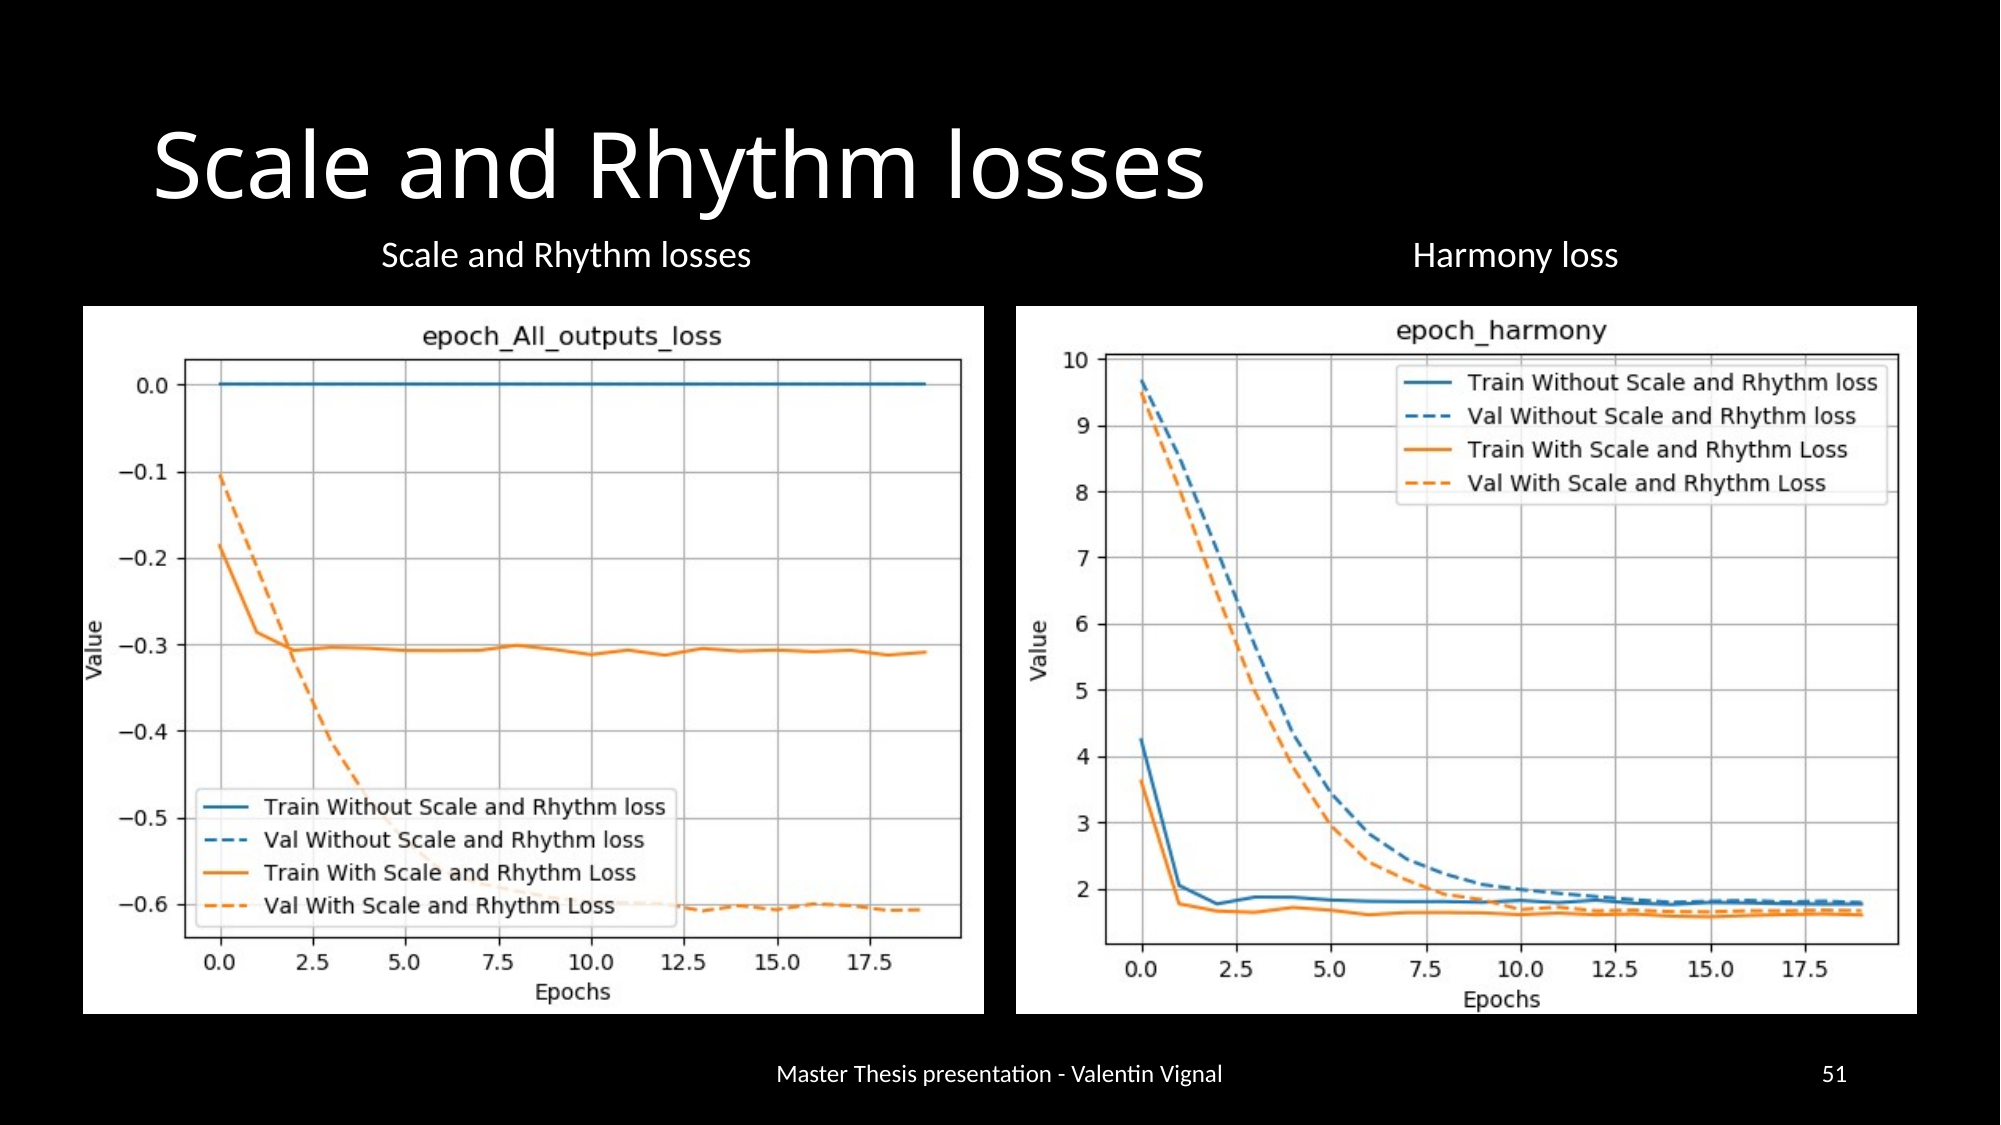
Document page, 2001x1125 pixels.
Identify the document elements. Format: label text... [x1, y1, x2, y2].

picture [83, 306, 984, 1014]
picture [1016, 306, 1917, 1014]
slide_number 51 [1412, 1042, 1863, 1103]
text_box Scale and Rhythm losses [366, 222, 768, 282]
footer Master Thesis presentation - Valentin Vignal [662, 1042, 1338, 1103]
title Scale and Rhythm losses [137, 59, 1863, 278]
text_box Harmony loss [1398, 222, 1635, 282]
